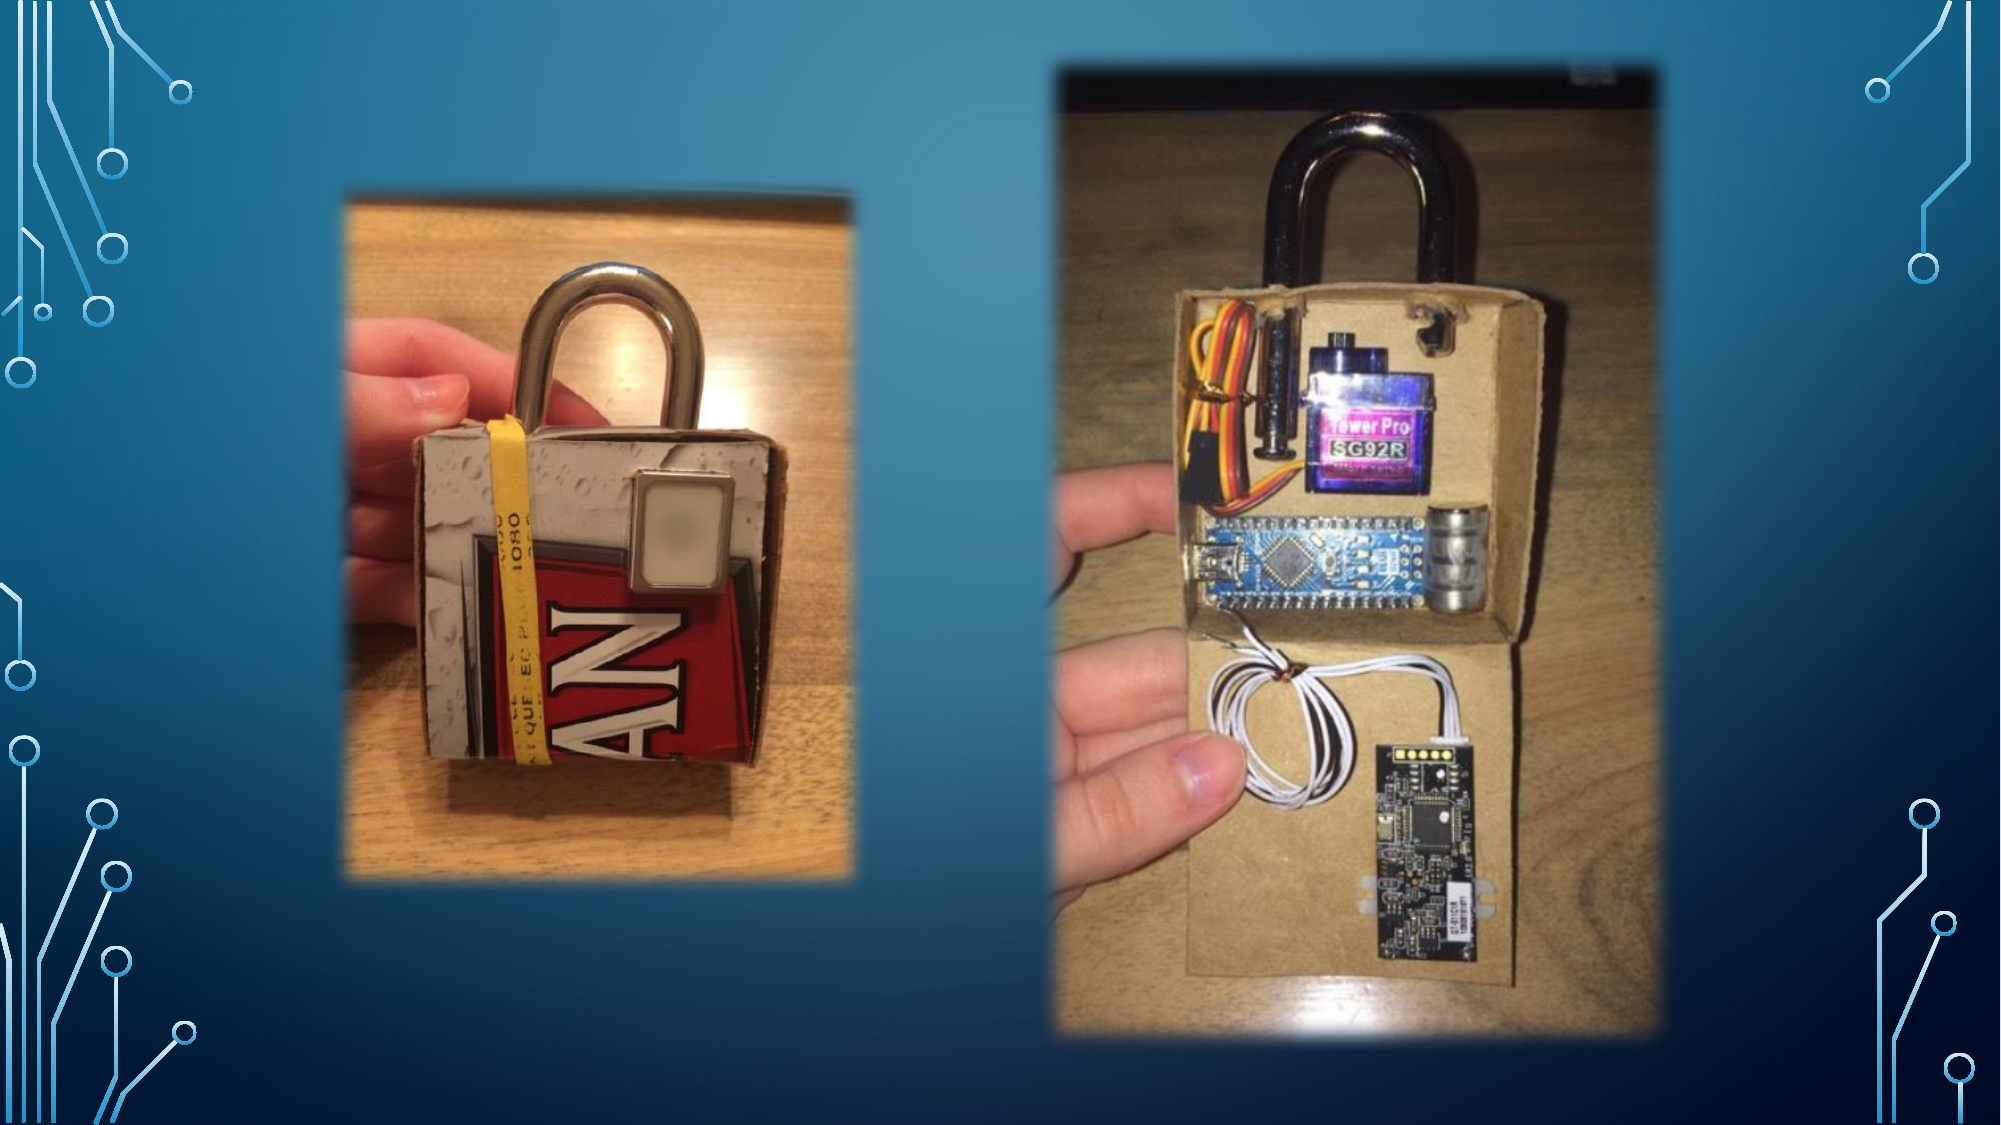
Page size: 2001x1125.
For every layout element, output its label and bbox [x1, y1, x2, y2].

picture [1037, 47, 1677, 1054]
list [328, 175, 870, 897]
